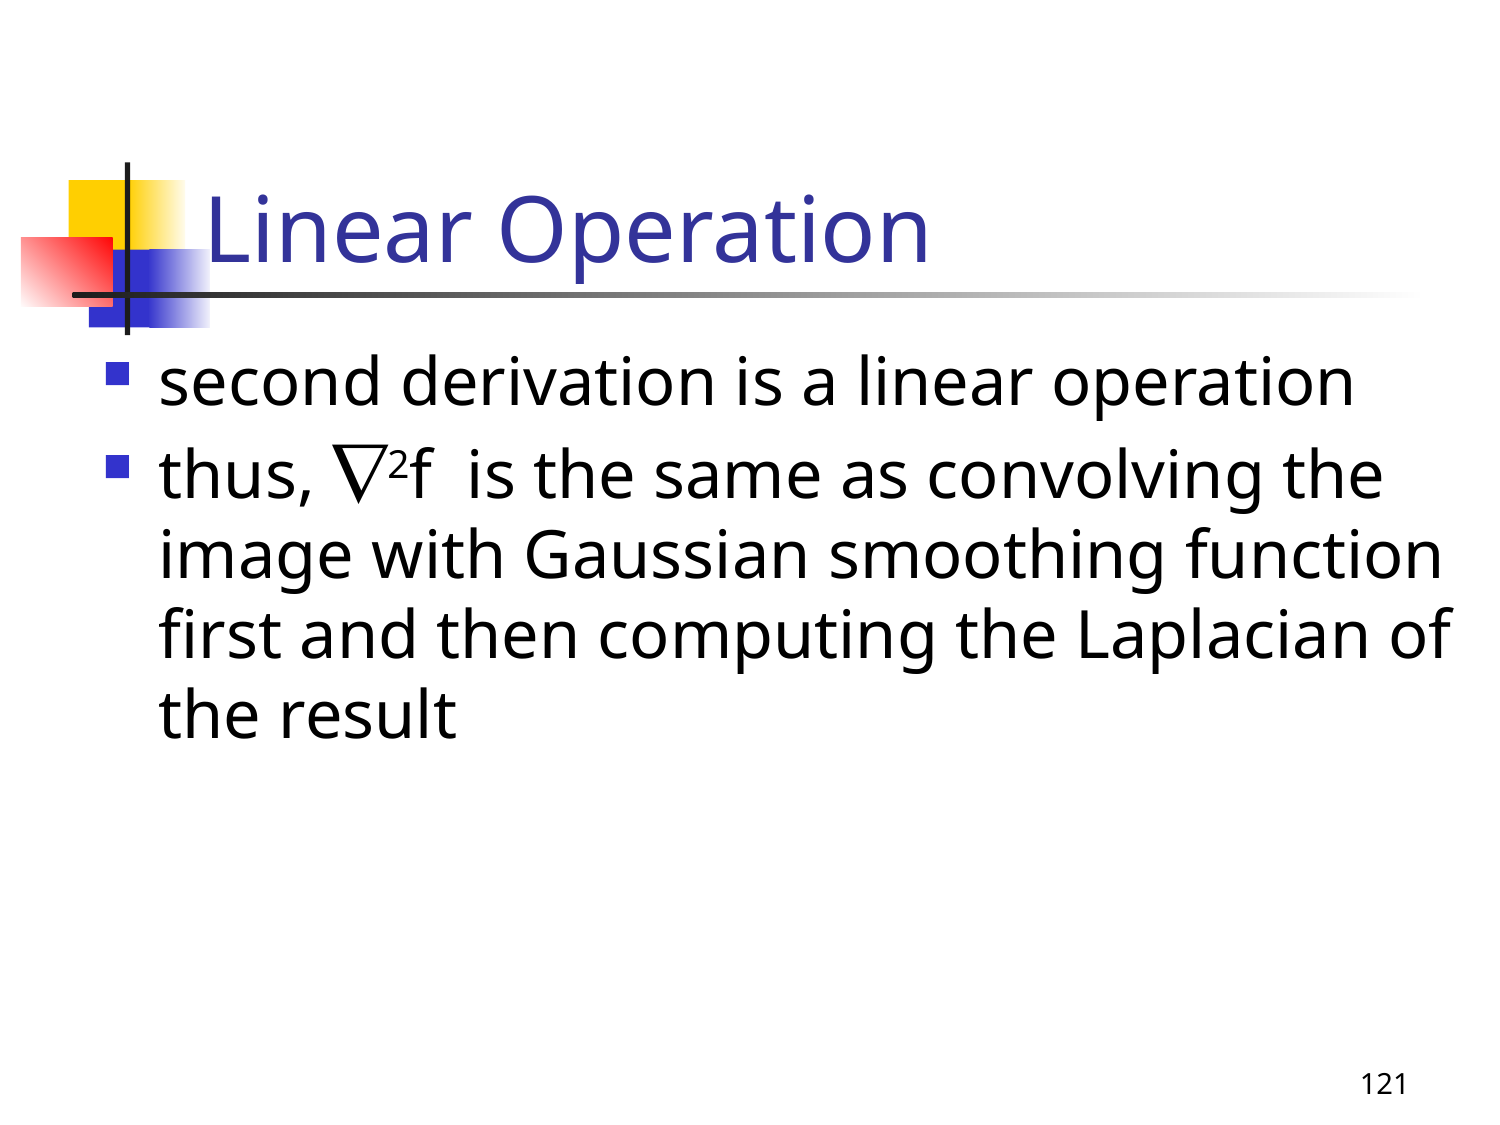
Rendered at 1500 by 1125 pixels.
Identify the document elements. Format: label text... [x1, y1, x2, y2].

title Linear Operation [188, 101, 1468, 289]
slide_number 121 [1112, 1037, 1426, 1113]
list second derivation is a linear operation thus, 2f is the same as convolving the image with Gaussian smoothing function first and then computing the Laplacian of the result [87, 331, 1469, 1006]
